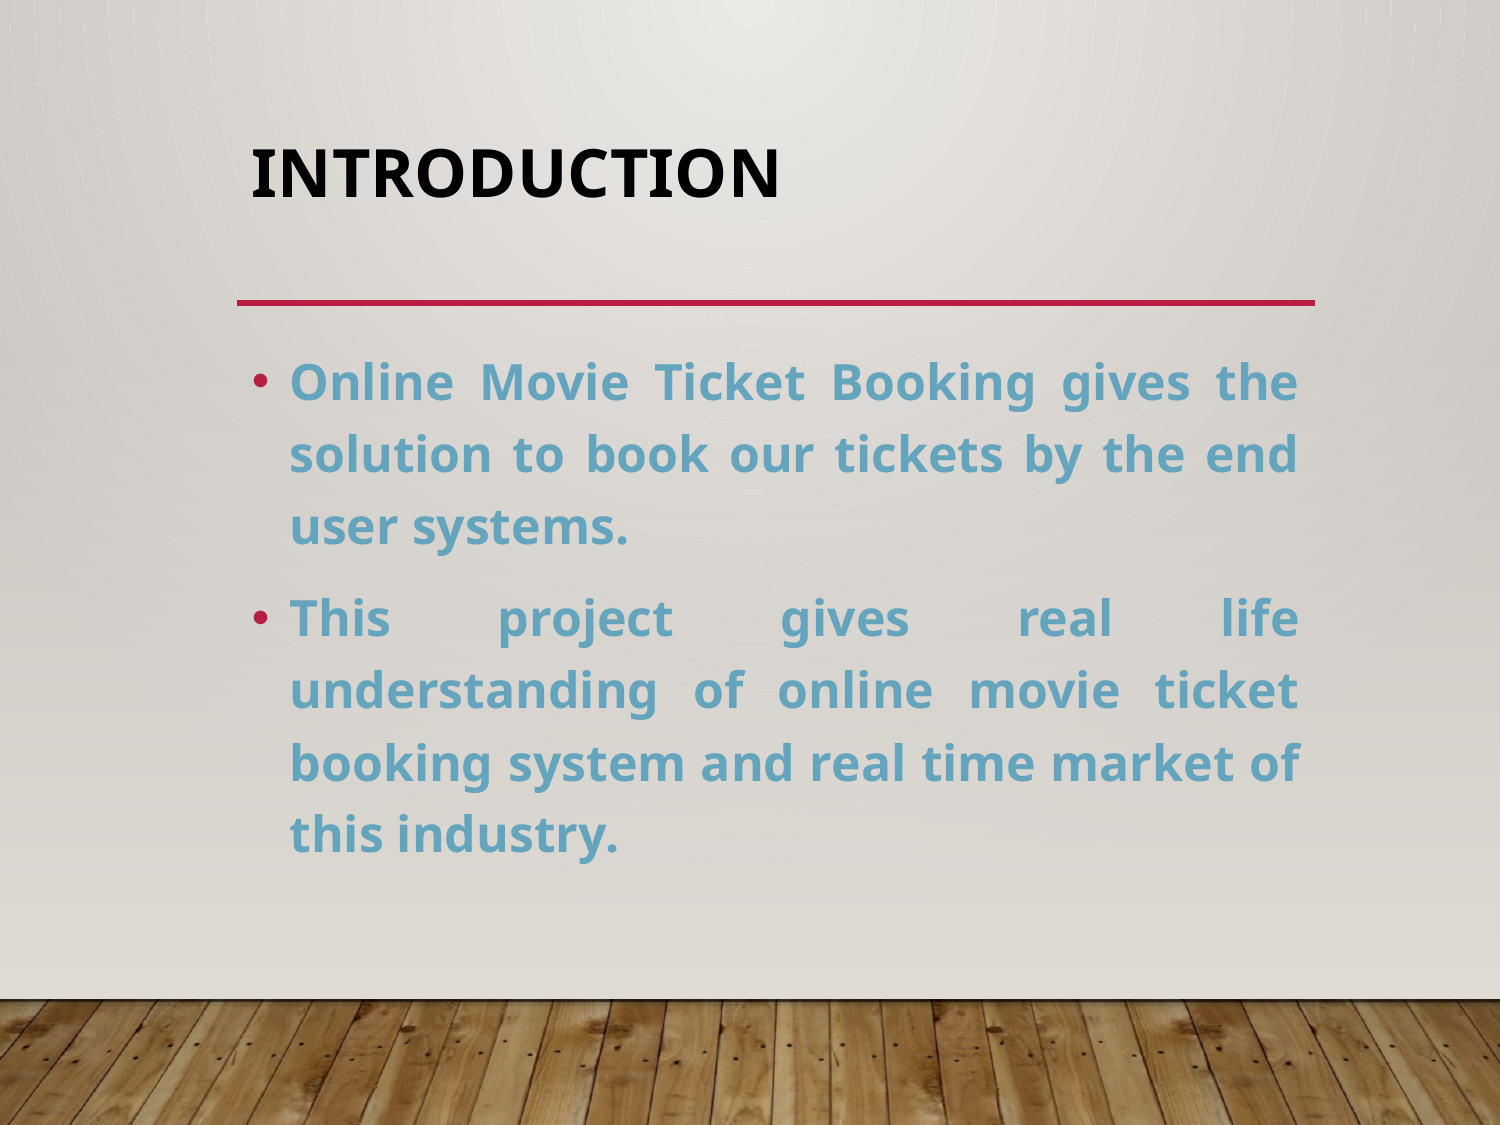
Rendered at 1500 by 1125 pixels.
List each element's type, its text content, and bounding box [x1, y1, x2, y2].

picture [0, 999, 1500, 1125]
title Introduction [236, 131, 1315, 305]
list Online Movie Ticket Booking gives the solution to book our tickets by the end user systems. This project gives real life understanding of online movie ticket booking system and real time market of this industry. [236, 330, 1315, 897]
